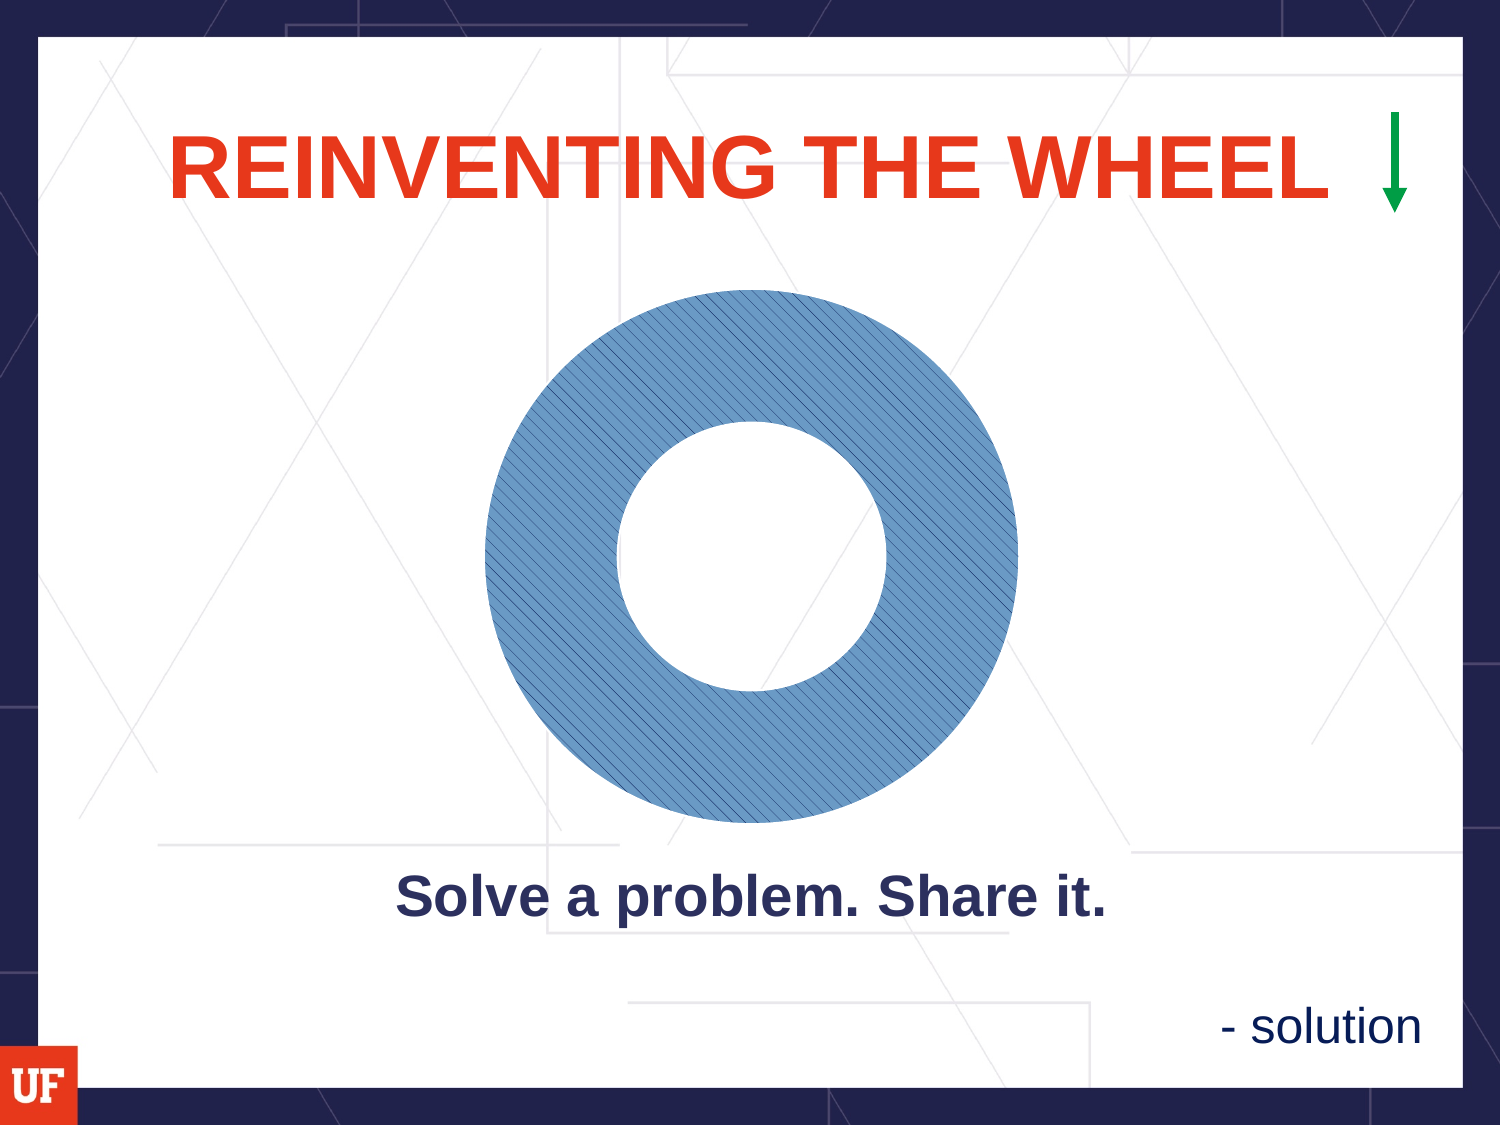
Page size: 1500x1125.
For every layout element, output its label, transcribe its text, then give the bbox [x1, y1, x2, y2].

text_box Solve a problem. Share it. [64, 850, 1440, 936]
text_box - solution [751, 985, 1438, 1061]
picture [0, 0, 1500, 1125]
text_box [483, 288, 1020, 825]
title REINVENTING THE WHEEL [62, 62, 1438, 263]
